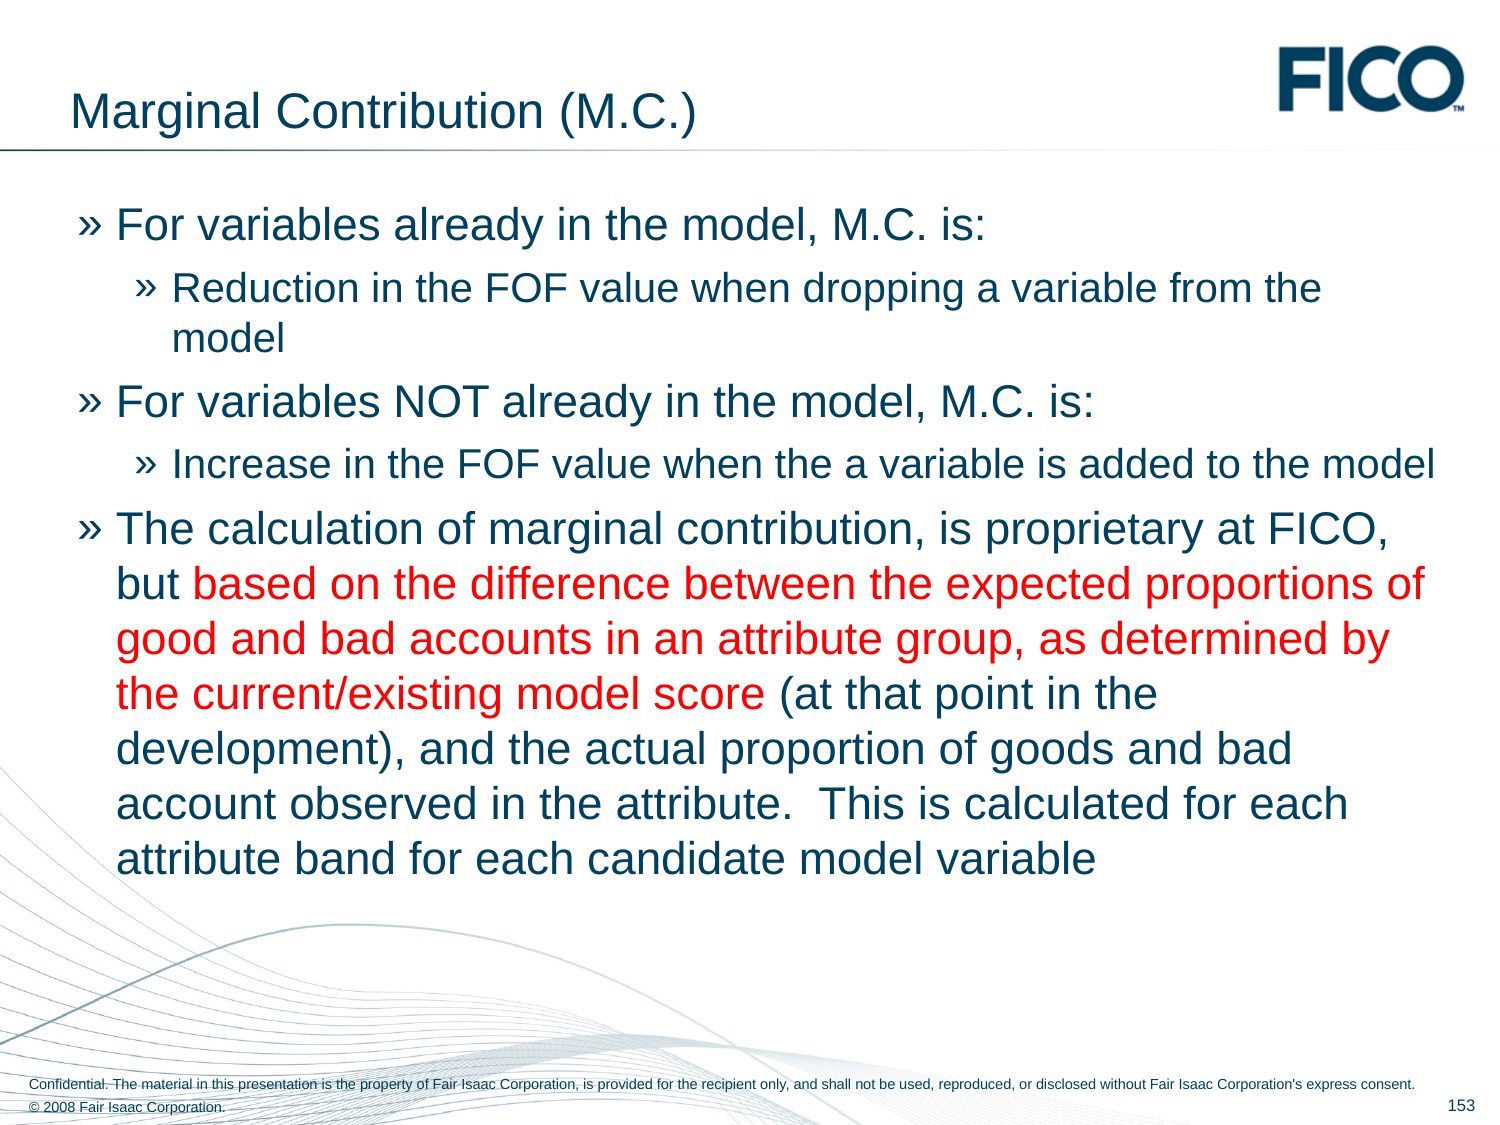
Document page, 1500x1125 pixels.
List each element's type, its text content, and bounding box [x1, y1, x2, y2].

title Marginal Contribution (M.C.) [62, 0, 1463, 139]
list For variables already in the model, M.C. is: Reduction in the FOF value when dropping a variable from the model For variables NOT already in the model, M.C. is: Increase in the FOF value when the a variable is added to the model The calculation of marginal contribution, is proprietary at FICO, but based on the difference between the expected proportions of good and bad accounts in an attribute group, as determined by the current/existing model score (at that point in the development), and the actual proportion of goods and bad account observed in the attribute. This is calculated for each attribute band for each candidate model variable [62, 187, 1463, 927]
picture [0, 0, 1500, 1125]
